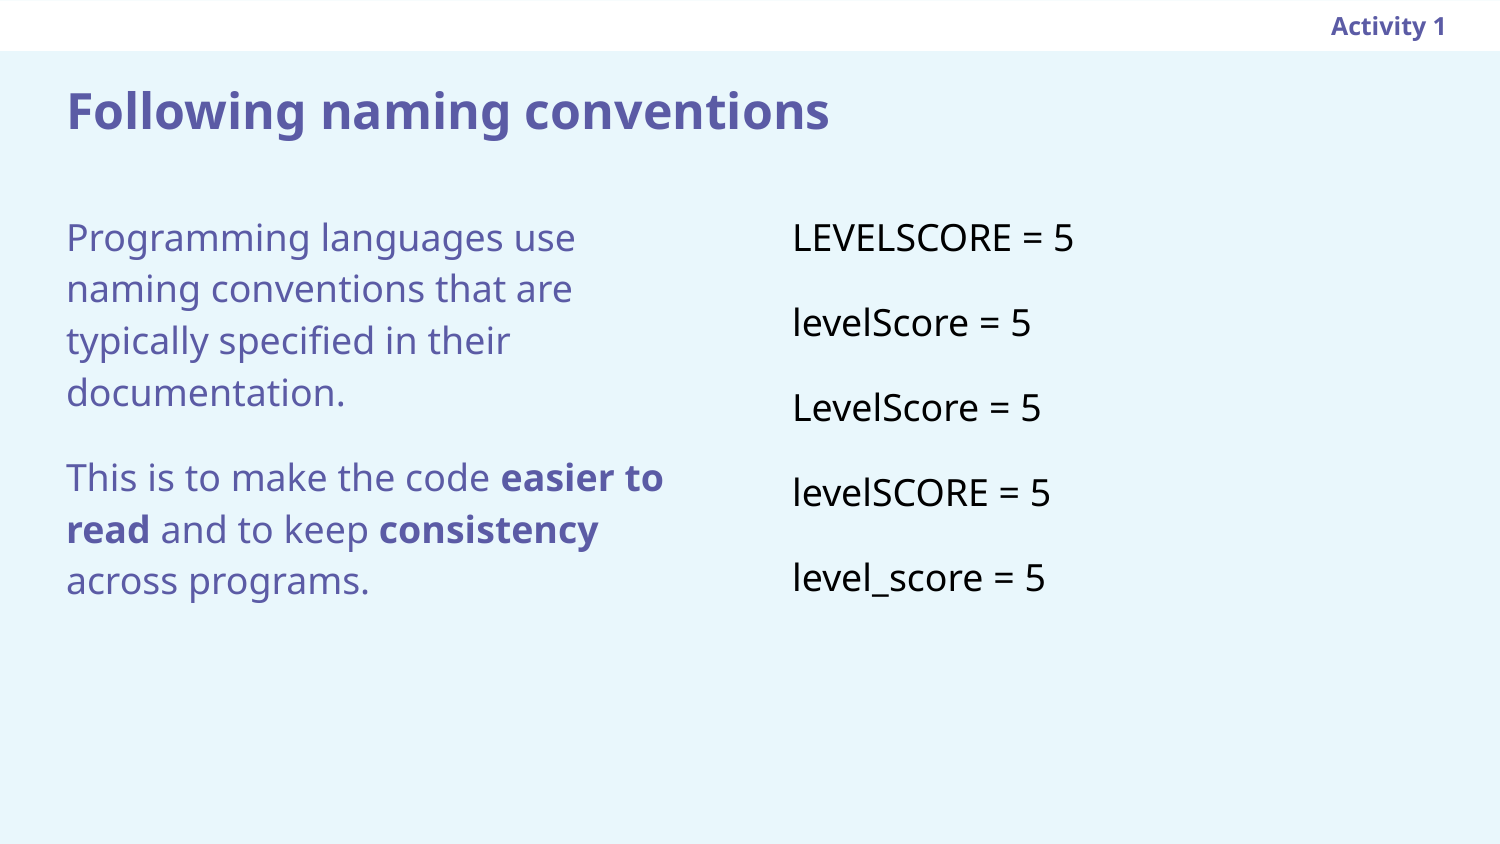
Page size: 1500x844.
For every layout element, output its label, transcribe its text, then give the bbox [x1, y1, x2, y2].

list LEVELSCORE = 5 levelScore = 5 LevelScore = 5 levelSCORE = 5 level_score = 5 [776, 191, 1449, 793]
title Following naming conventions [51, 52, 1449, 167]
subtitle Activity 1 [862, 0, 1448, 52]
list Programming languages use naming conventions that are typically specified in their documentation. This is to make the code easier to read and to keep consistency across programs. [51, 191, 723, 793]
